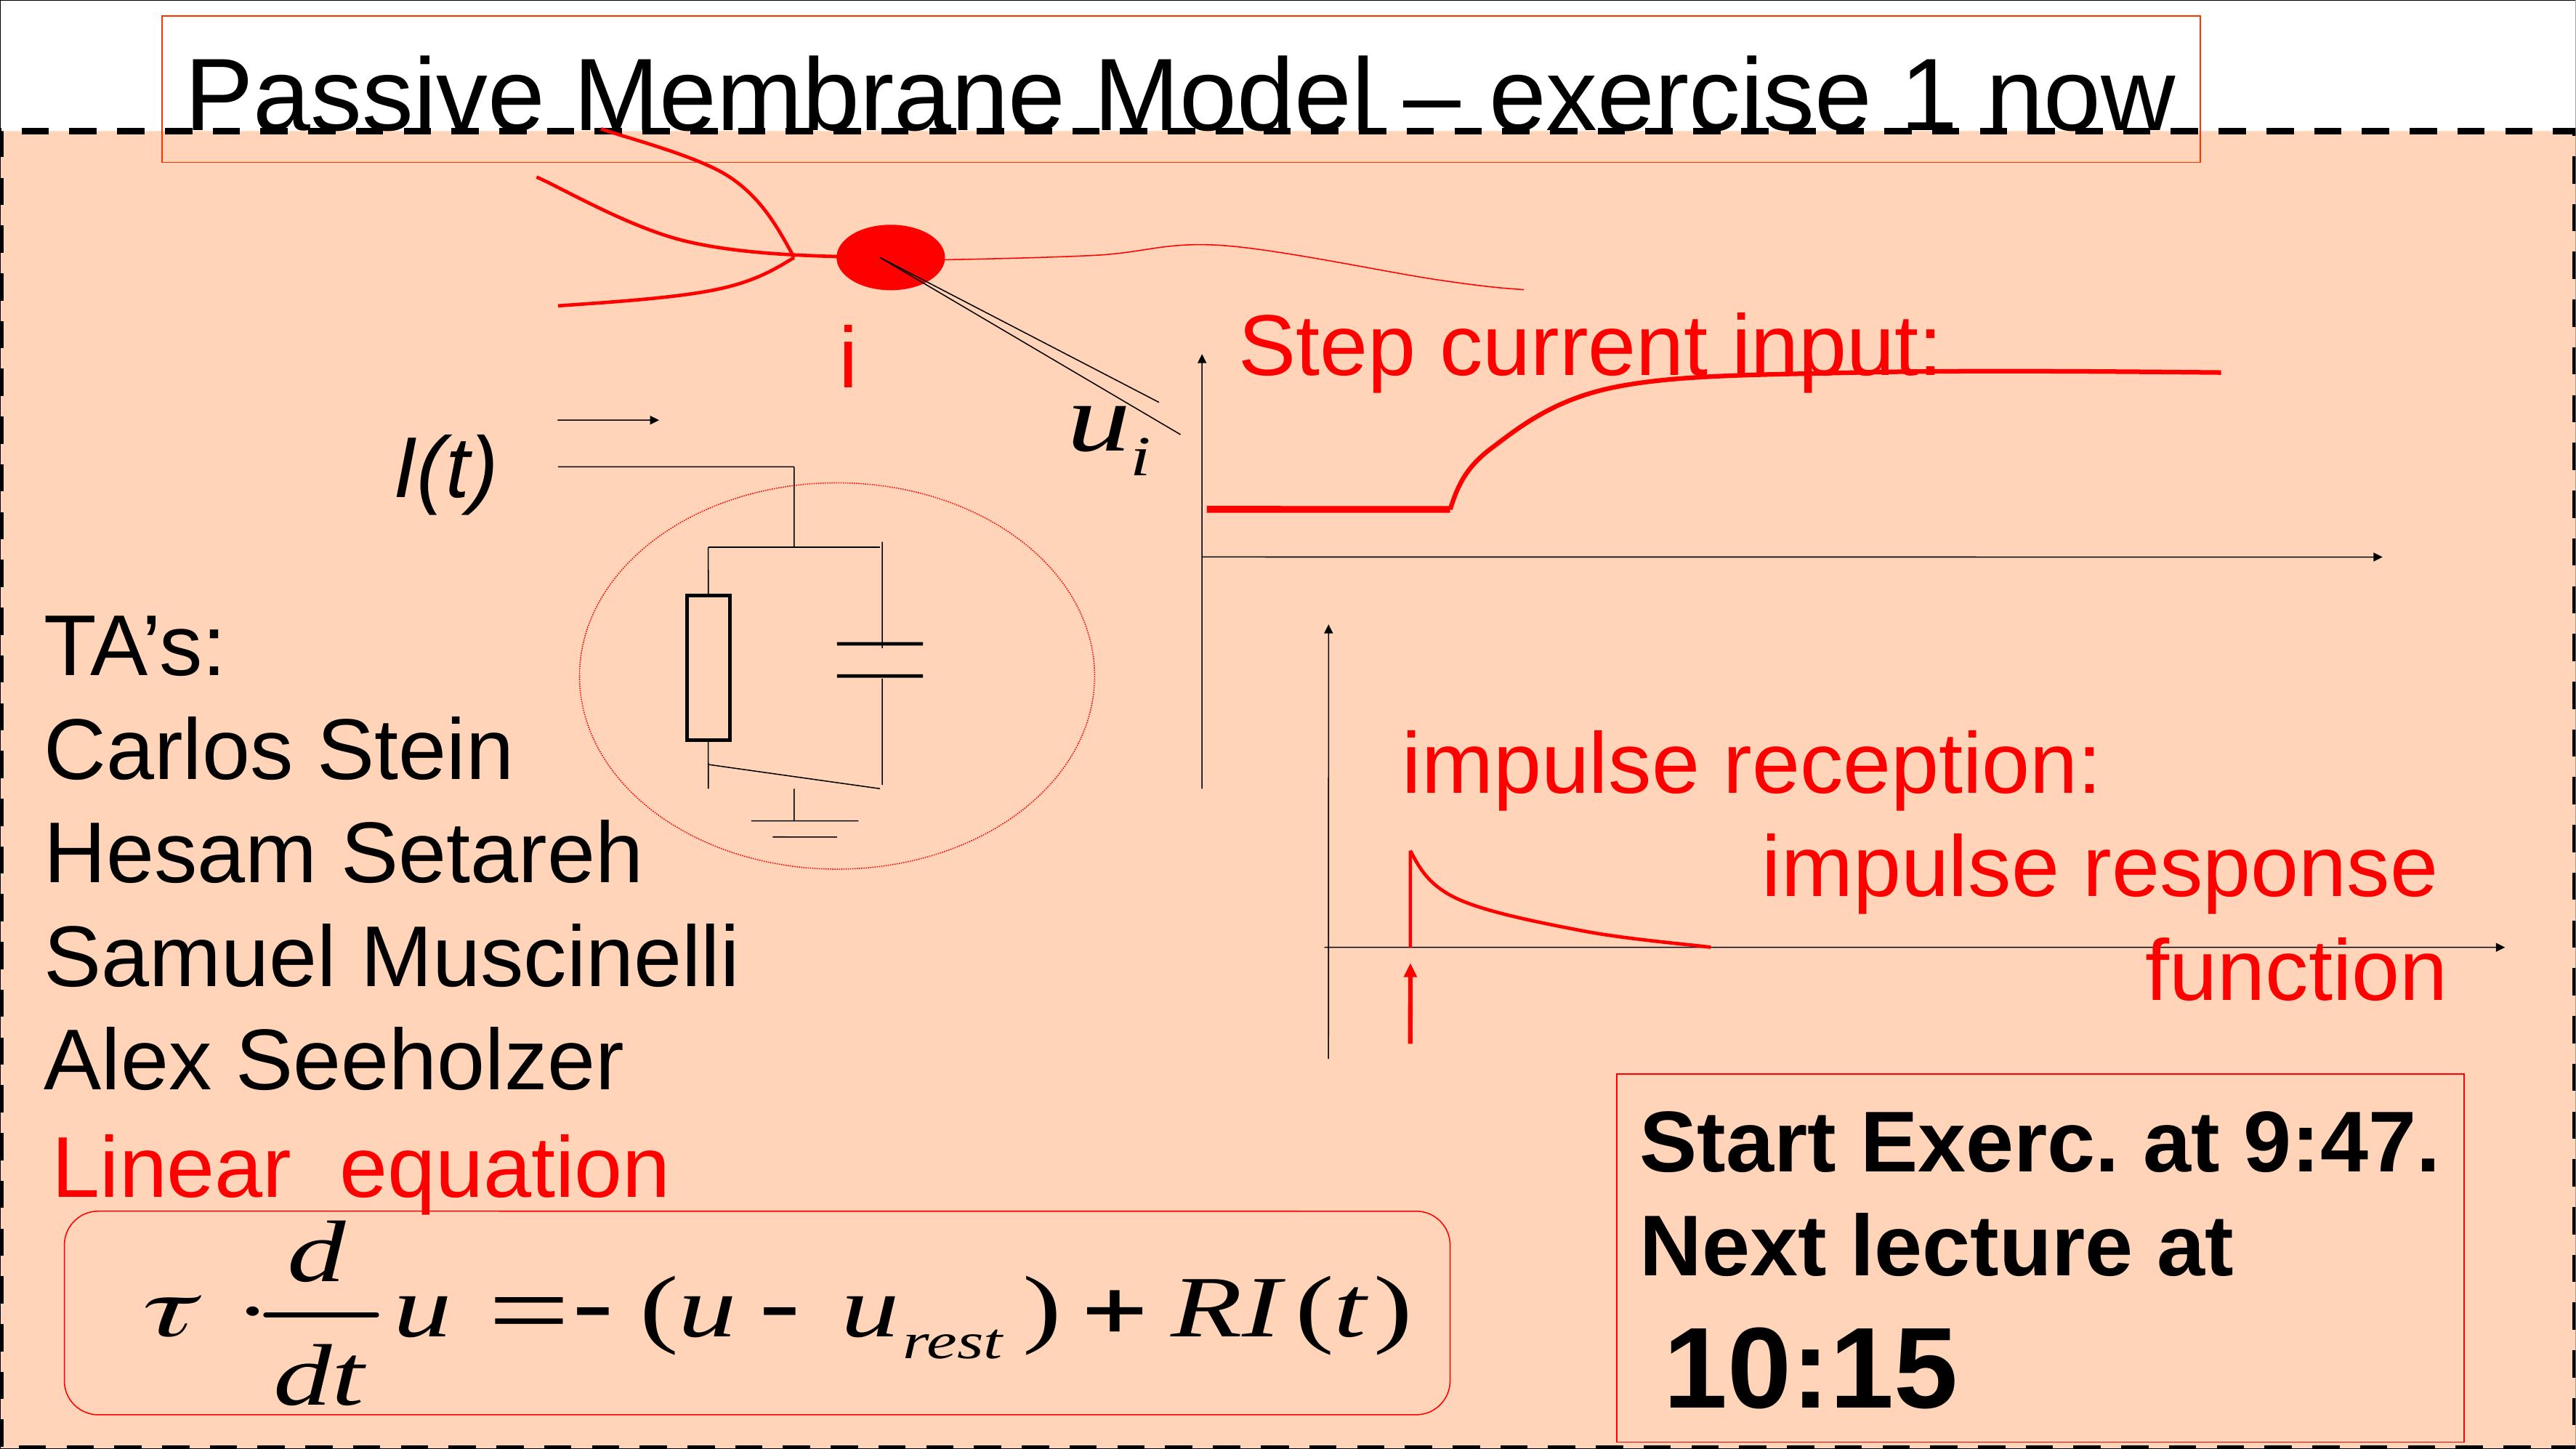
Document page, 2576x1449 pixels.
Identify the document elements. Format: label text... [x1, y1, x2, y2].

text_box [1436, 1217, 1450, 1409]
text_box [64, 1211, 129, 1415]
text_box [708, 483, 1095, 870]
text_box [1410, 1033, 1711, 1044]
text_box TA’s: Carlos Stein Hesam Setareh Samuel Muscinelli Alex Seeholzer [21, 578, 764, 1119]
text_box [1962, 371, 2221, 419]
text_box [132, 1198, 1431, 1425]
text_box i [815, 312, 881, 416]
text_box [1385, 701, 2466, 1027]
text_box I(t) [370, 400, 522, 527]
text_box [1223, 283, 1959, 525]
text_box Passive Membrane Model – exercise 1 now [161, 16, 2200, 163]
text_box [536, 128, 1525, 307]
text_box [1051, 354, 1180, 500]
text_box [1324, 624, 1333, 947]
text_box [0, 0, 2576, 1449]
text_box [751, 820, 859, 838]
text_box [615, 485, 794, 578]
text_box [1197, 354, 1207, 789]
text_box Linear equation [29, 1119, 695, 1226]
text_box Start Exerc. at 9:47. Next lecture at 10:15 [1617, 1074, 2464, 1442]
text_box [2468, 943, 2506, 952]
text_box [1203, 552, 2383, 562]
text_box [557, 416, 660, 425]
